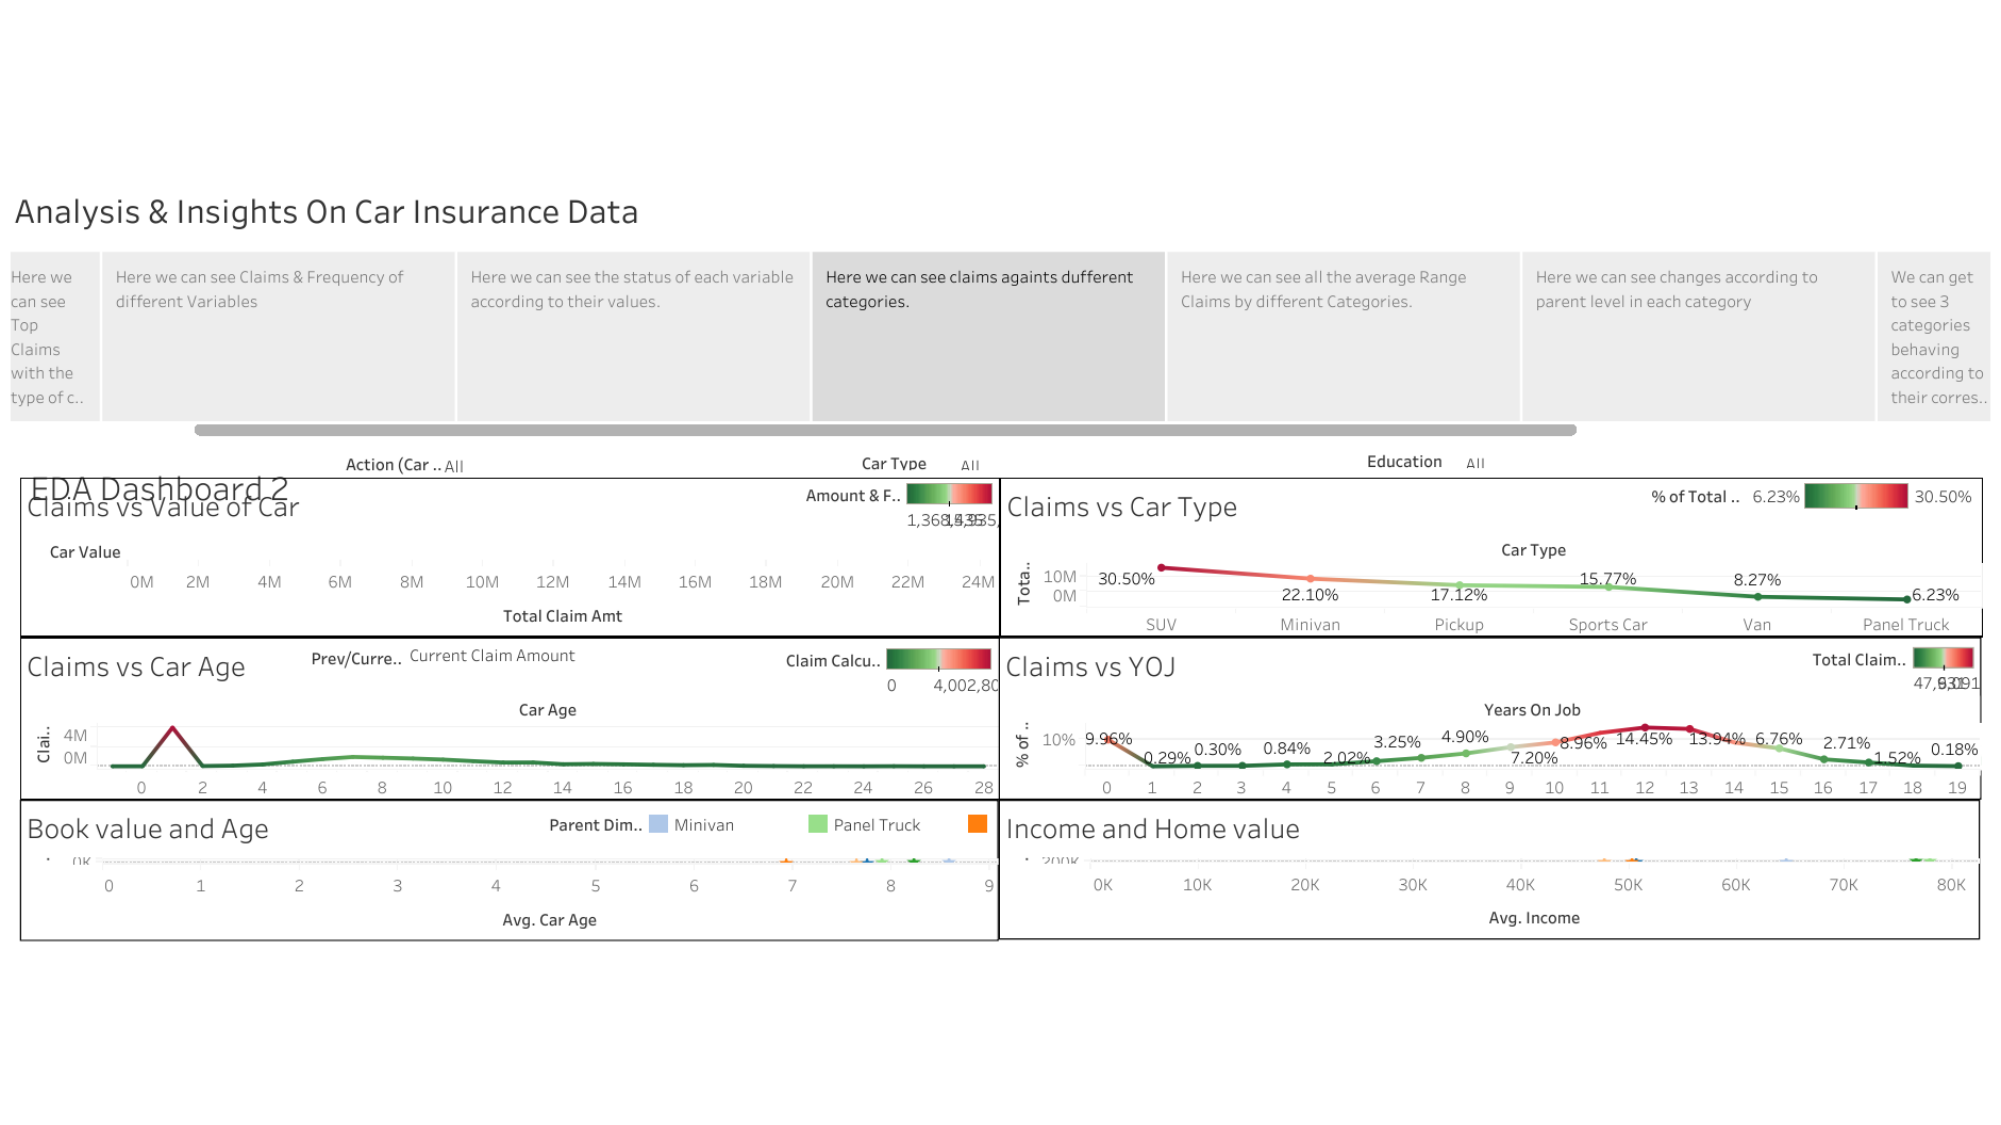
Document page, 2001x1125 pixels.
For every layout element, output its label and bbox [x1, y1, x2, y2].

picture [0, 176, 2000, 949]
